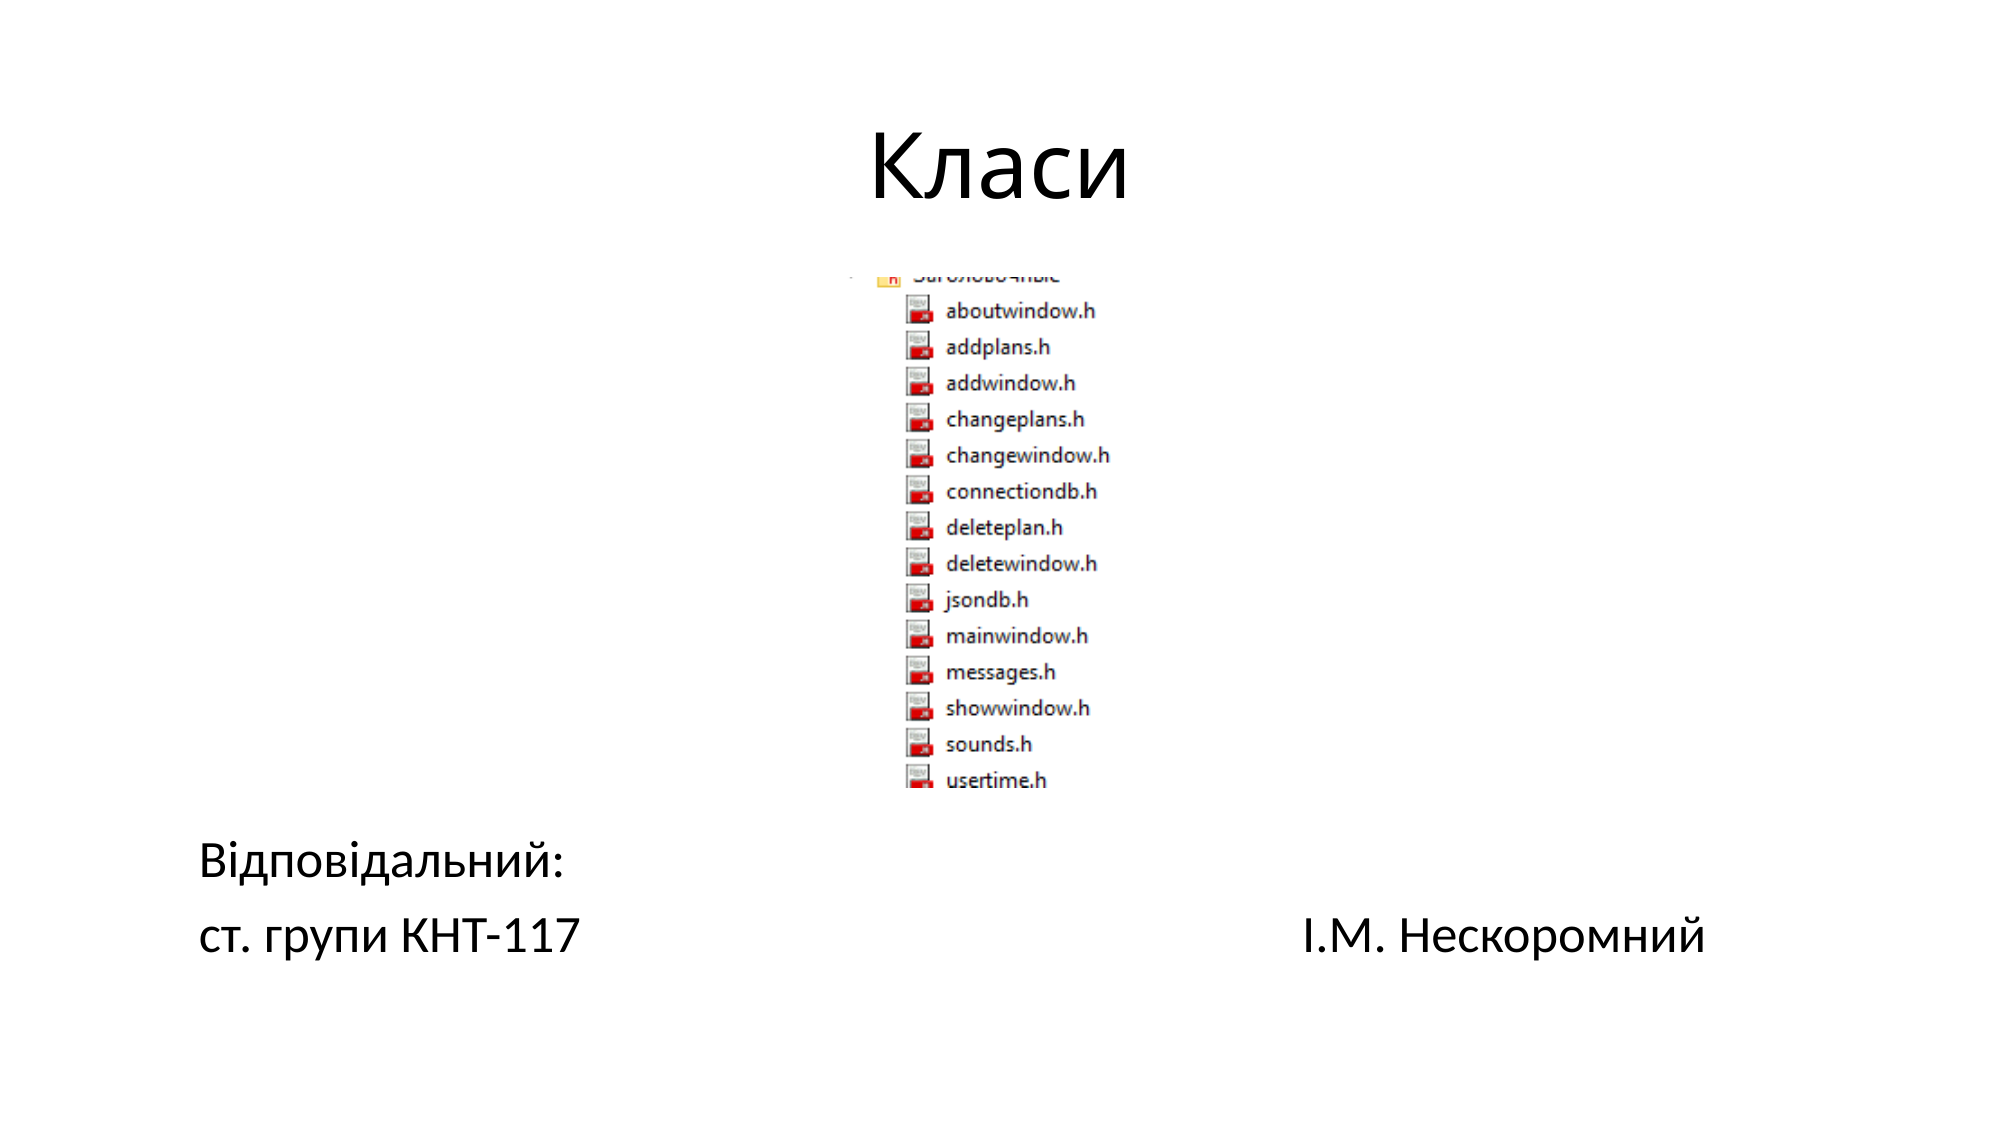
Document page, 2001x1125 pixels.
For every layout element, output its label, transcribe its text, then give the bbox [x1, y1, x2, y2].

list Відповідальний: ст. групи КНТ-117 І.М. Нескоромний [183, 825, 1863, 1014]
title Класи [137, 59, 1863, 278]
picture [809, 277, 1237, 788]
